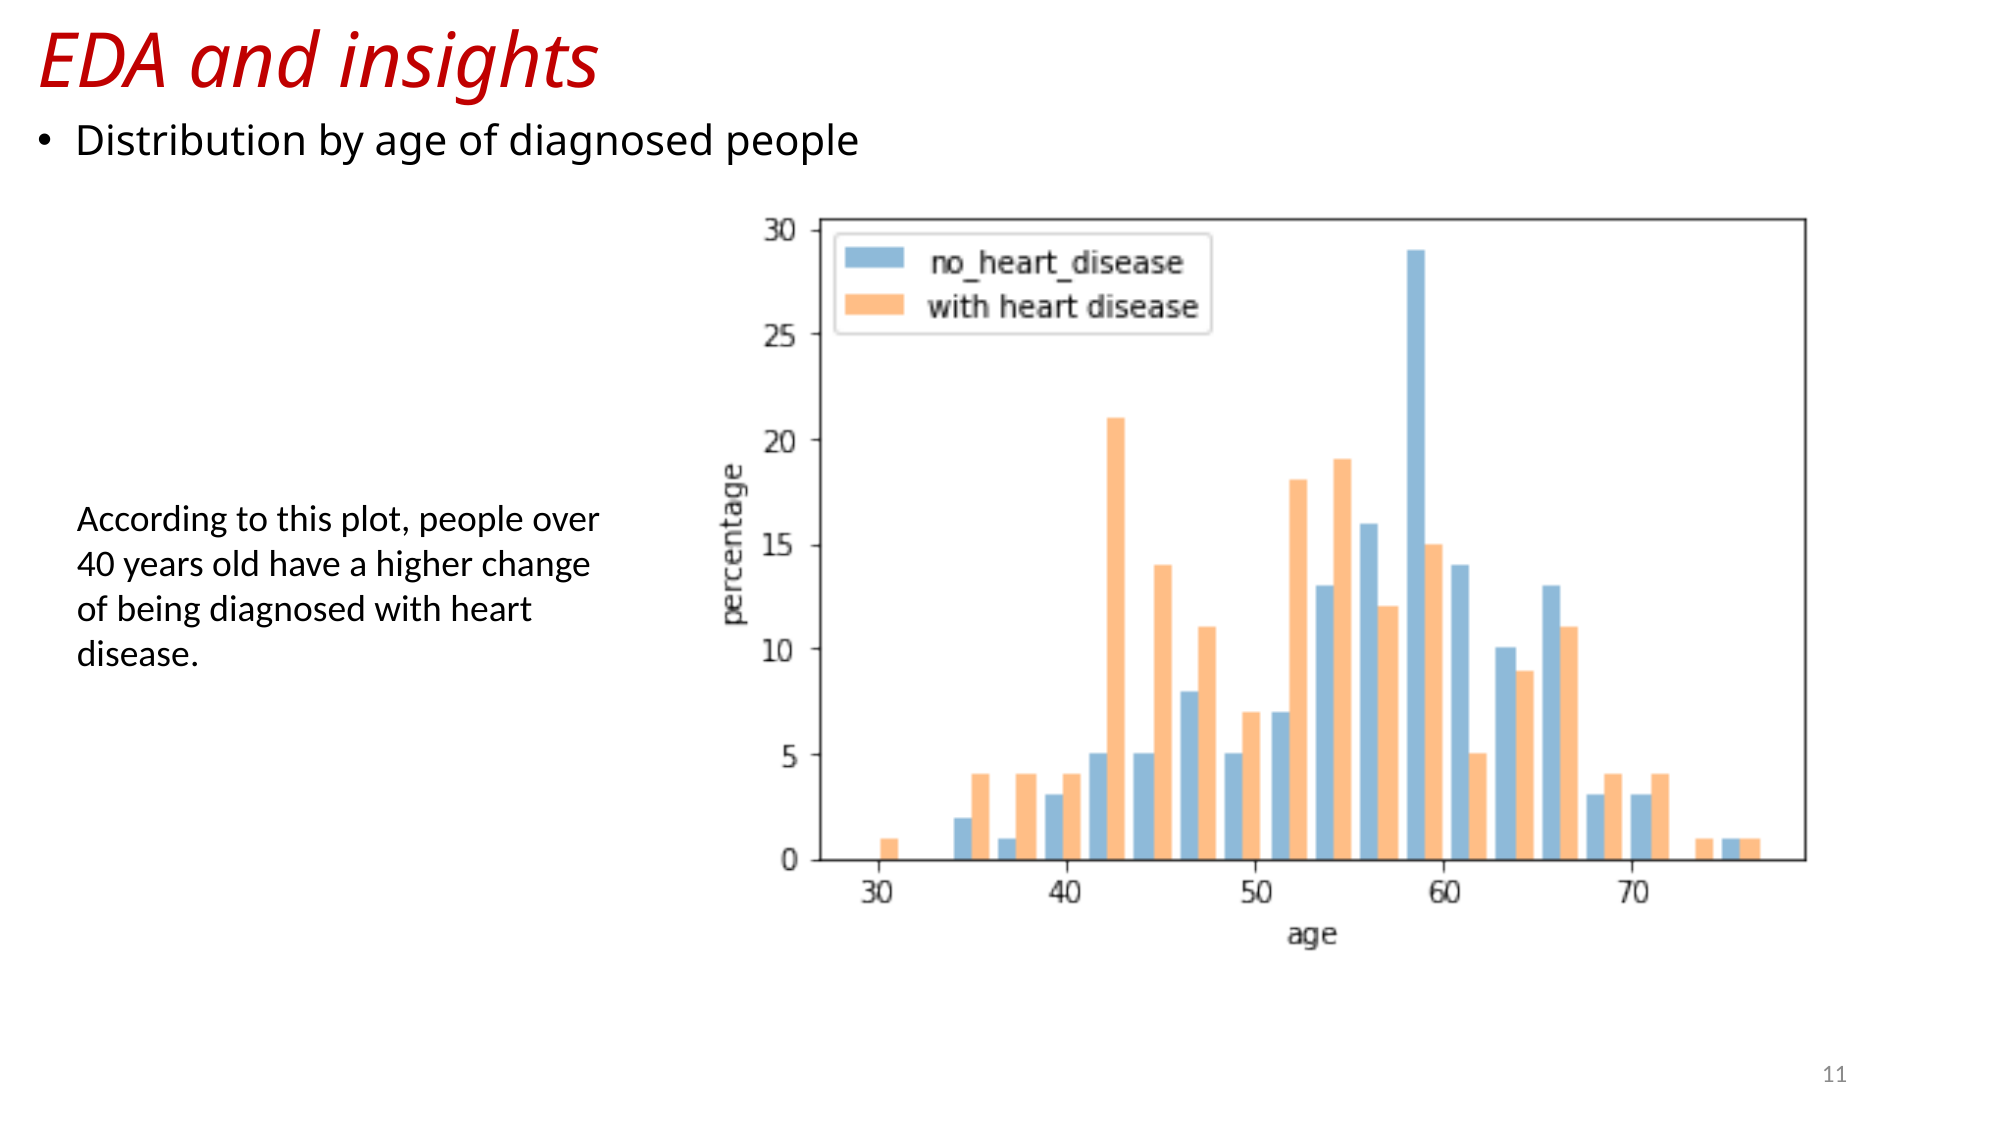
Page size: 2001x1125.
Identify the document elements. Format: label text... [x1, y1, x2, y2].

text_box According to this plot, people over 40 years old have a higher change of being diagnosed with heart disease. [62, 486, 640, 682]
picture [699, 198, 1823, 972]
title EDA and insights [22, 14, 1969, 112]
list Distribution by age of diagnosed people [22, 112, 1969, 1090]
slide_number 11 [1412, 1042, 1863, 1103]
